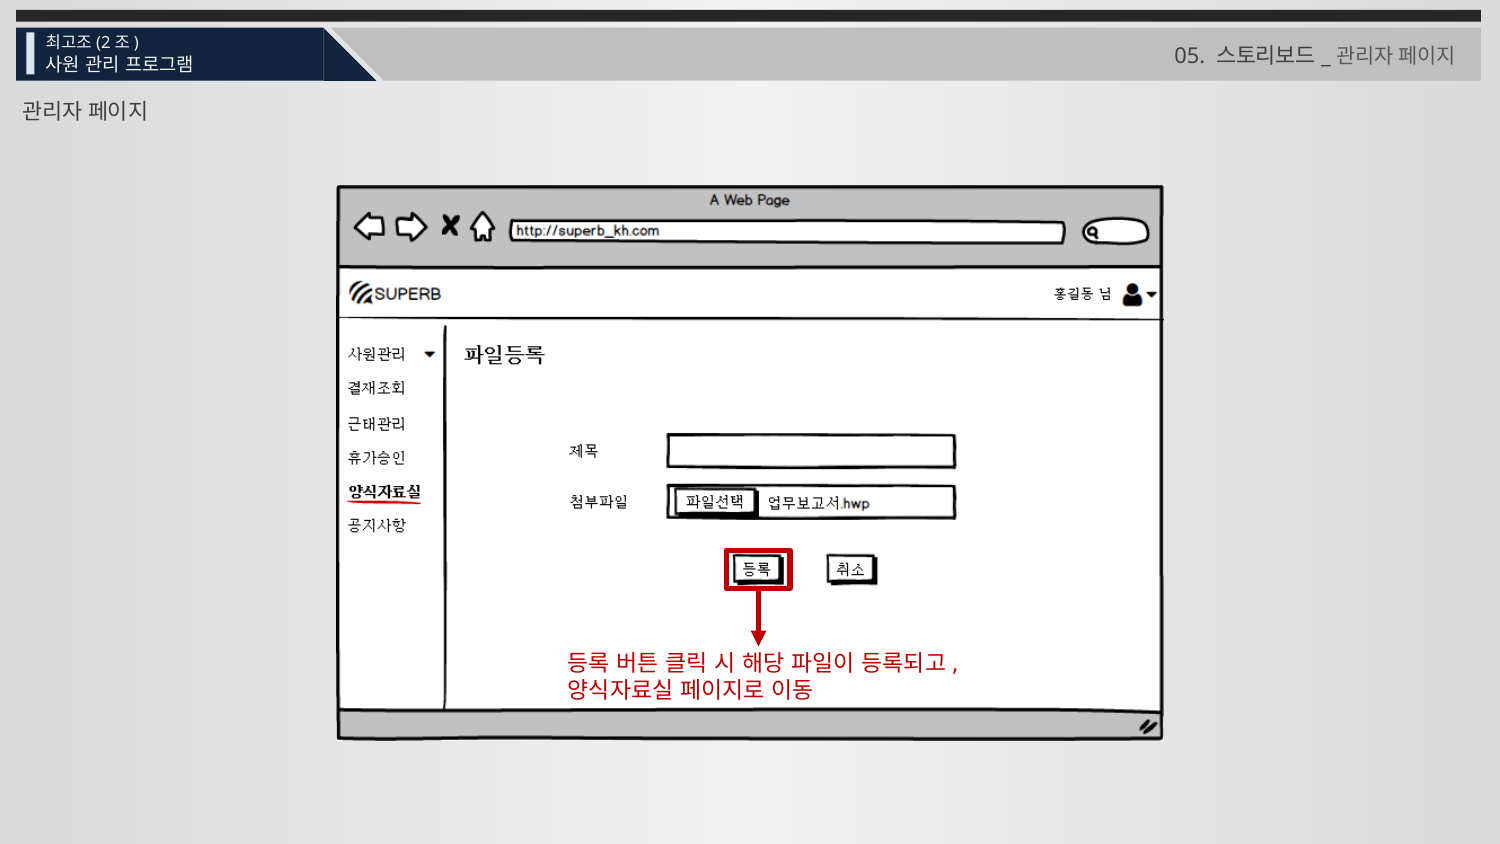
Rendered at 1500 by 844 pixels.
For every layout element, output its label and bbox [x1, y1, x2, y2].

text_box [548, 550, 978, 712]
text_box [7, 8, 1483, 132]
picture [336, 185, 1164, 742]
